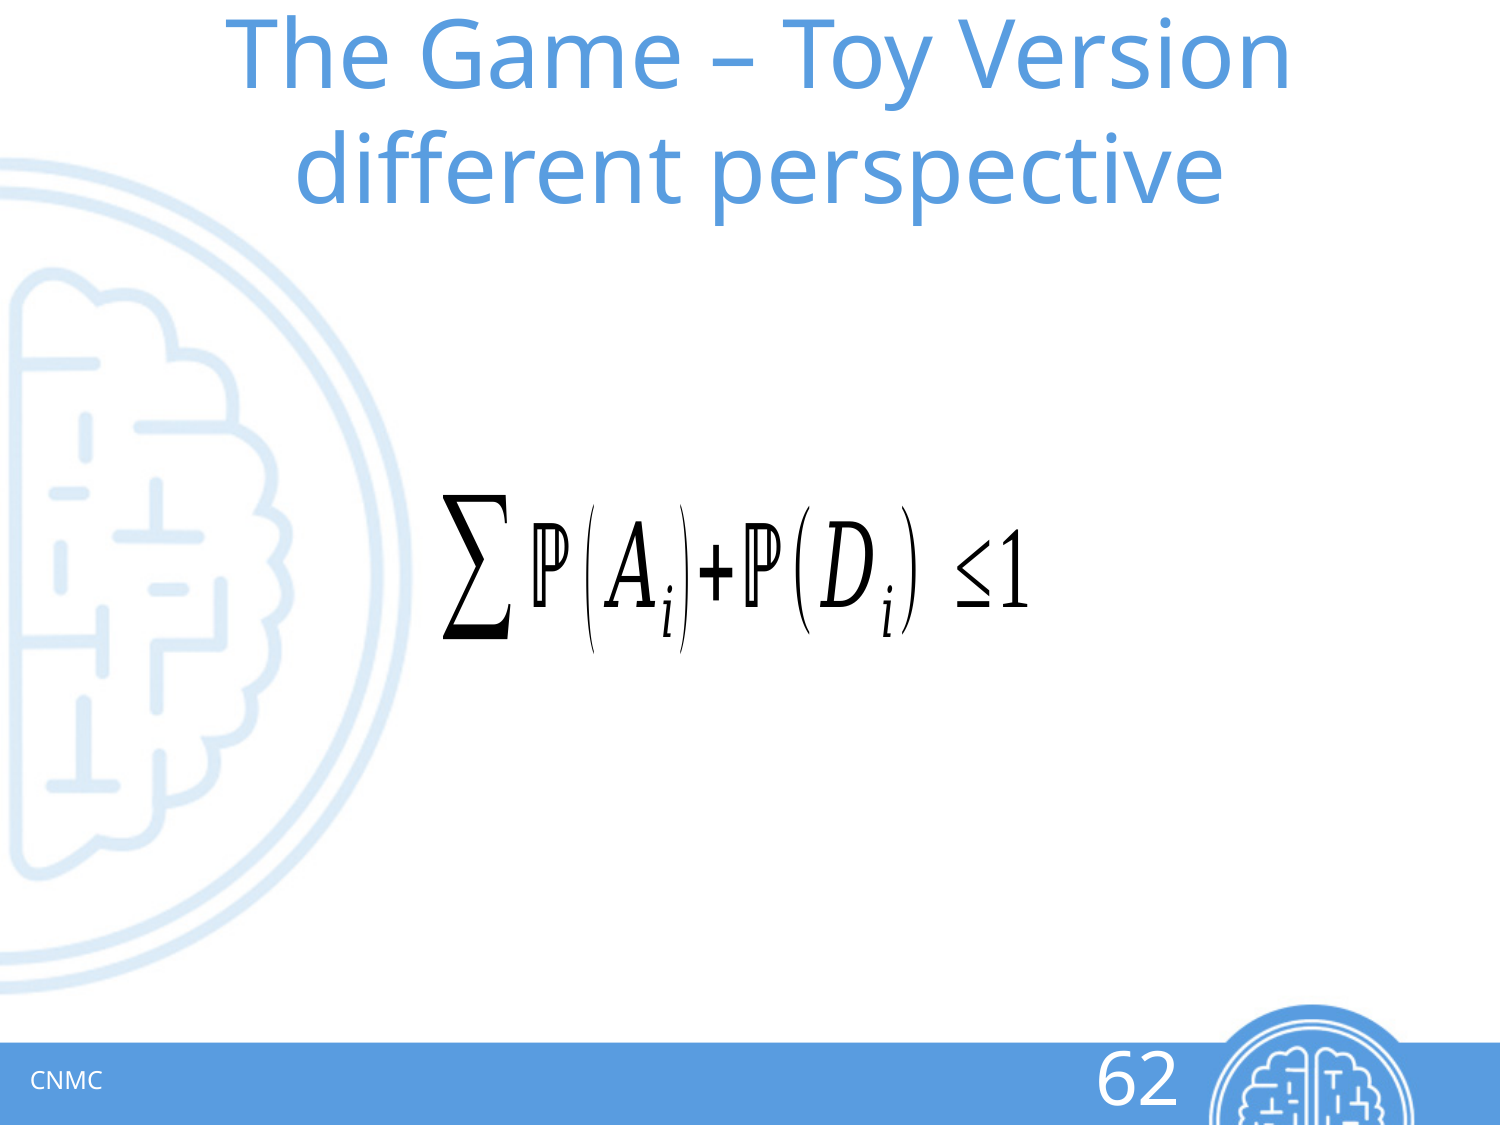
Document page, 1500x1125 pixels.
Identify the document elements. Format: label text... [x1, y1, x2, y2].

title The Game – Toy Version different perspective [100, 10, 1421, 231]
picture [0, 0, 1500, 1125]
footer CNMC [14, 1051, 809, 1112]
slide_number 62 [1033, 1051, 1196, 1112]
